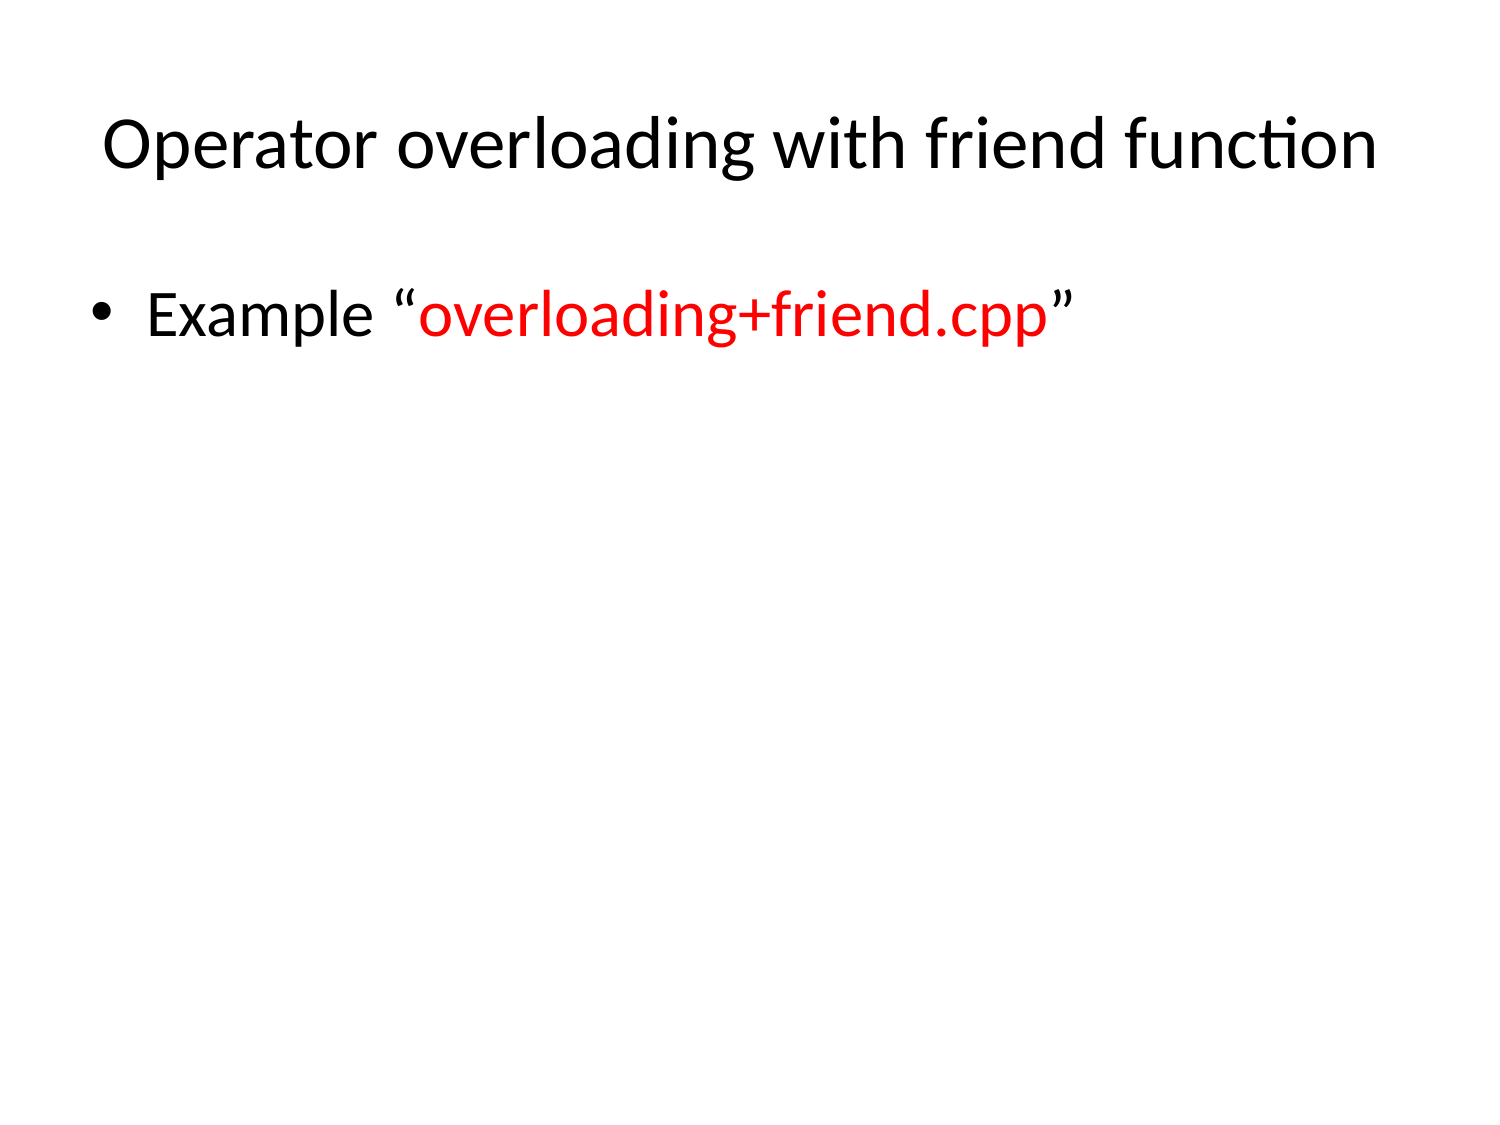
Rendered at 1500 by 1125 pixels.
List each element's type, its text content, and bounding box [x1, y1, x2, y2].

list Example “overloading+friend.cpp” [75, 262, 1425, 1005]
title Operator overloading with friend function [75, 45, 1425, 233]
